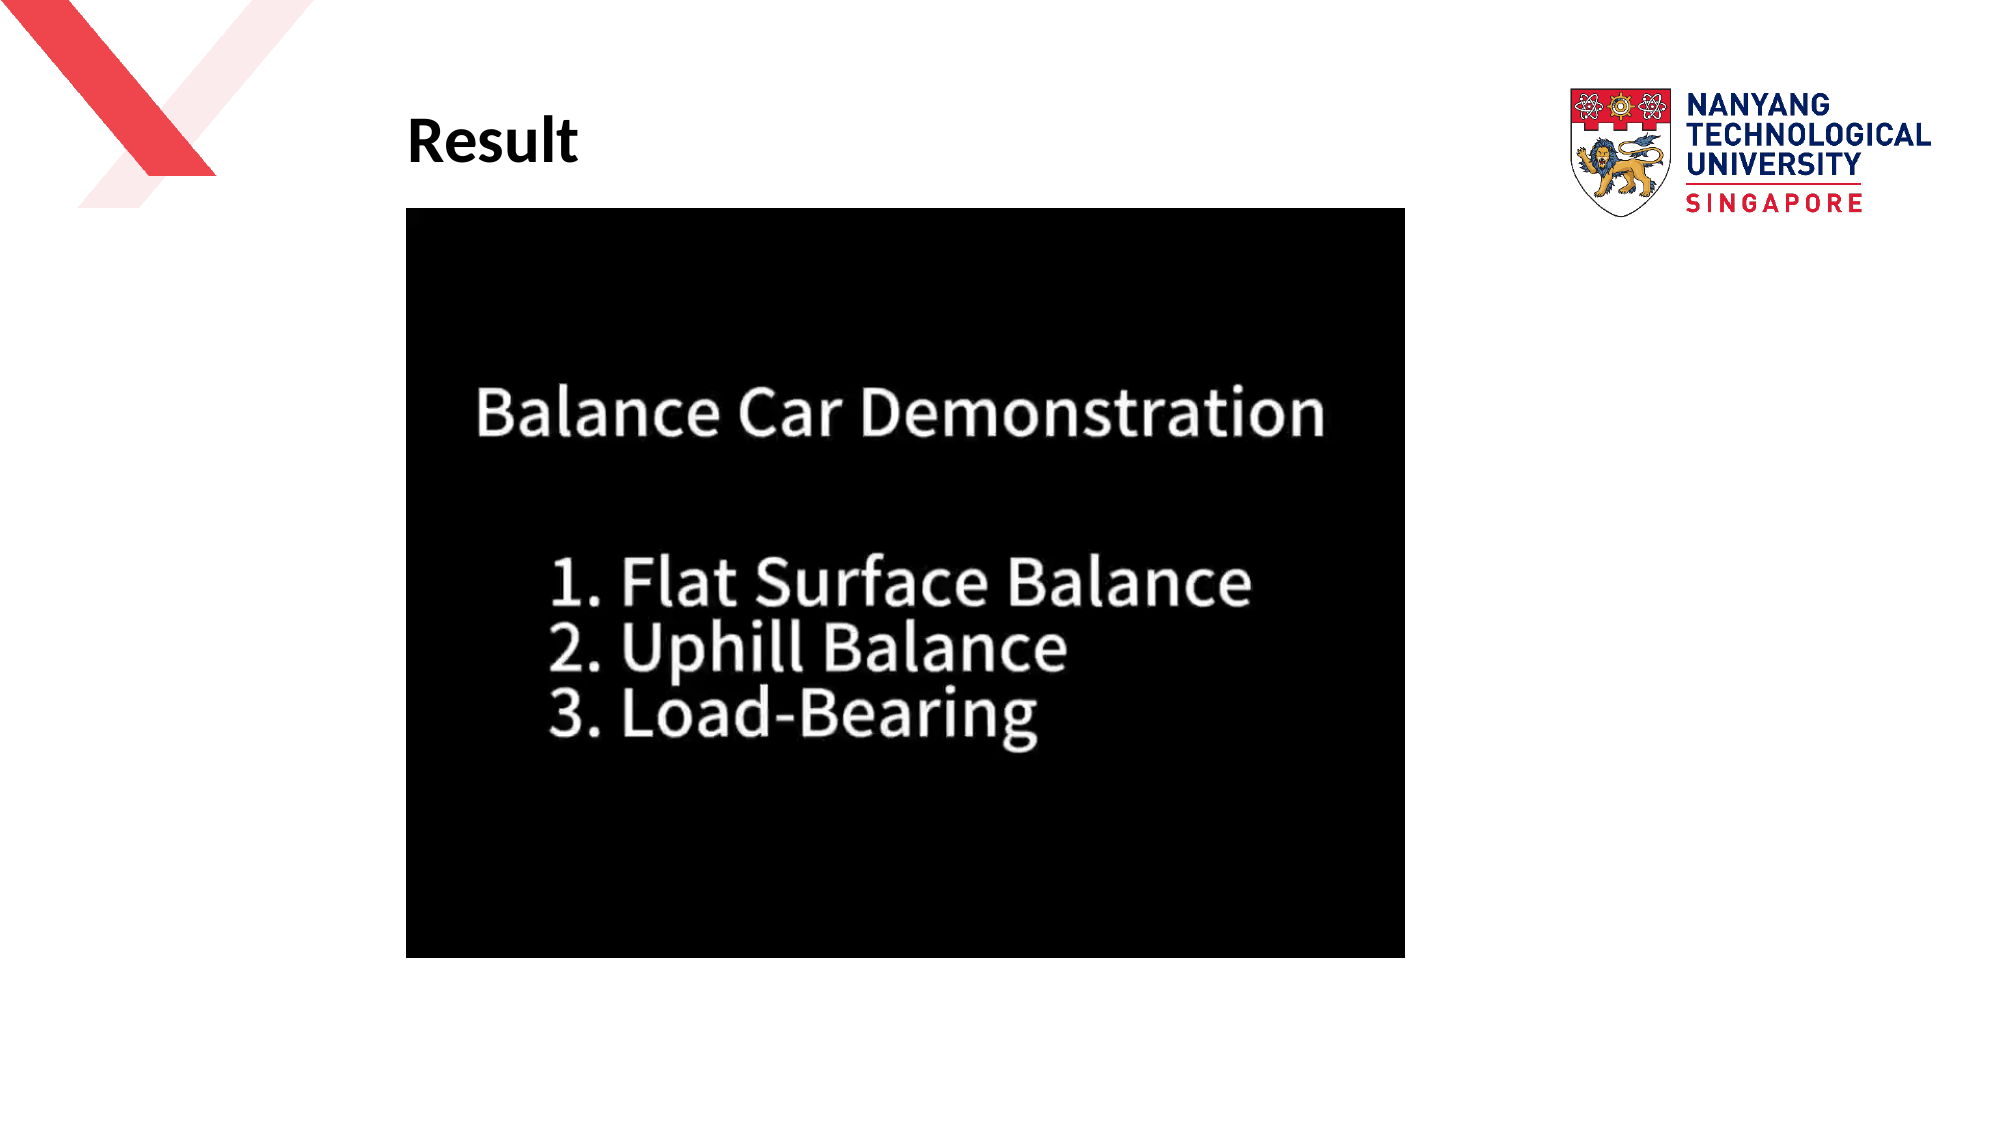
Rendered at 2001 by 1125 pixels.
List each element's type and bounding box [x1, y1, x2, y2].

text_box [0, 0, 596, 209]
picture [1519, 0, 1982, 318]
text_box [405, 207, 1406, 958]
